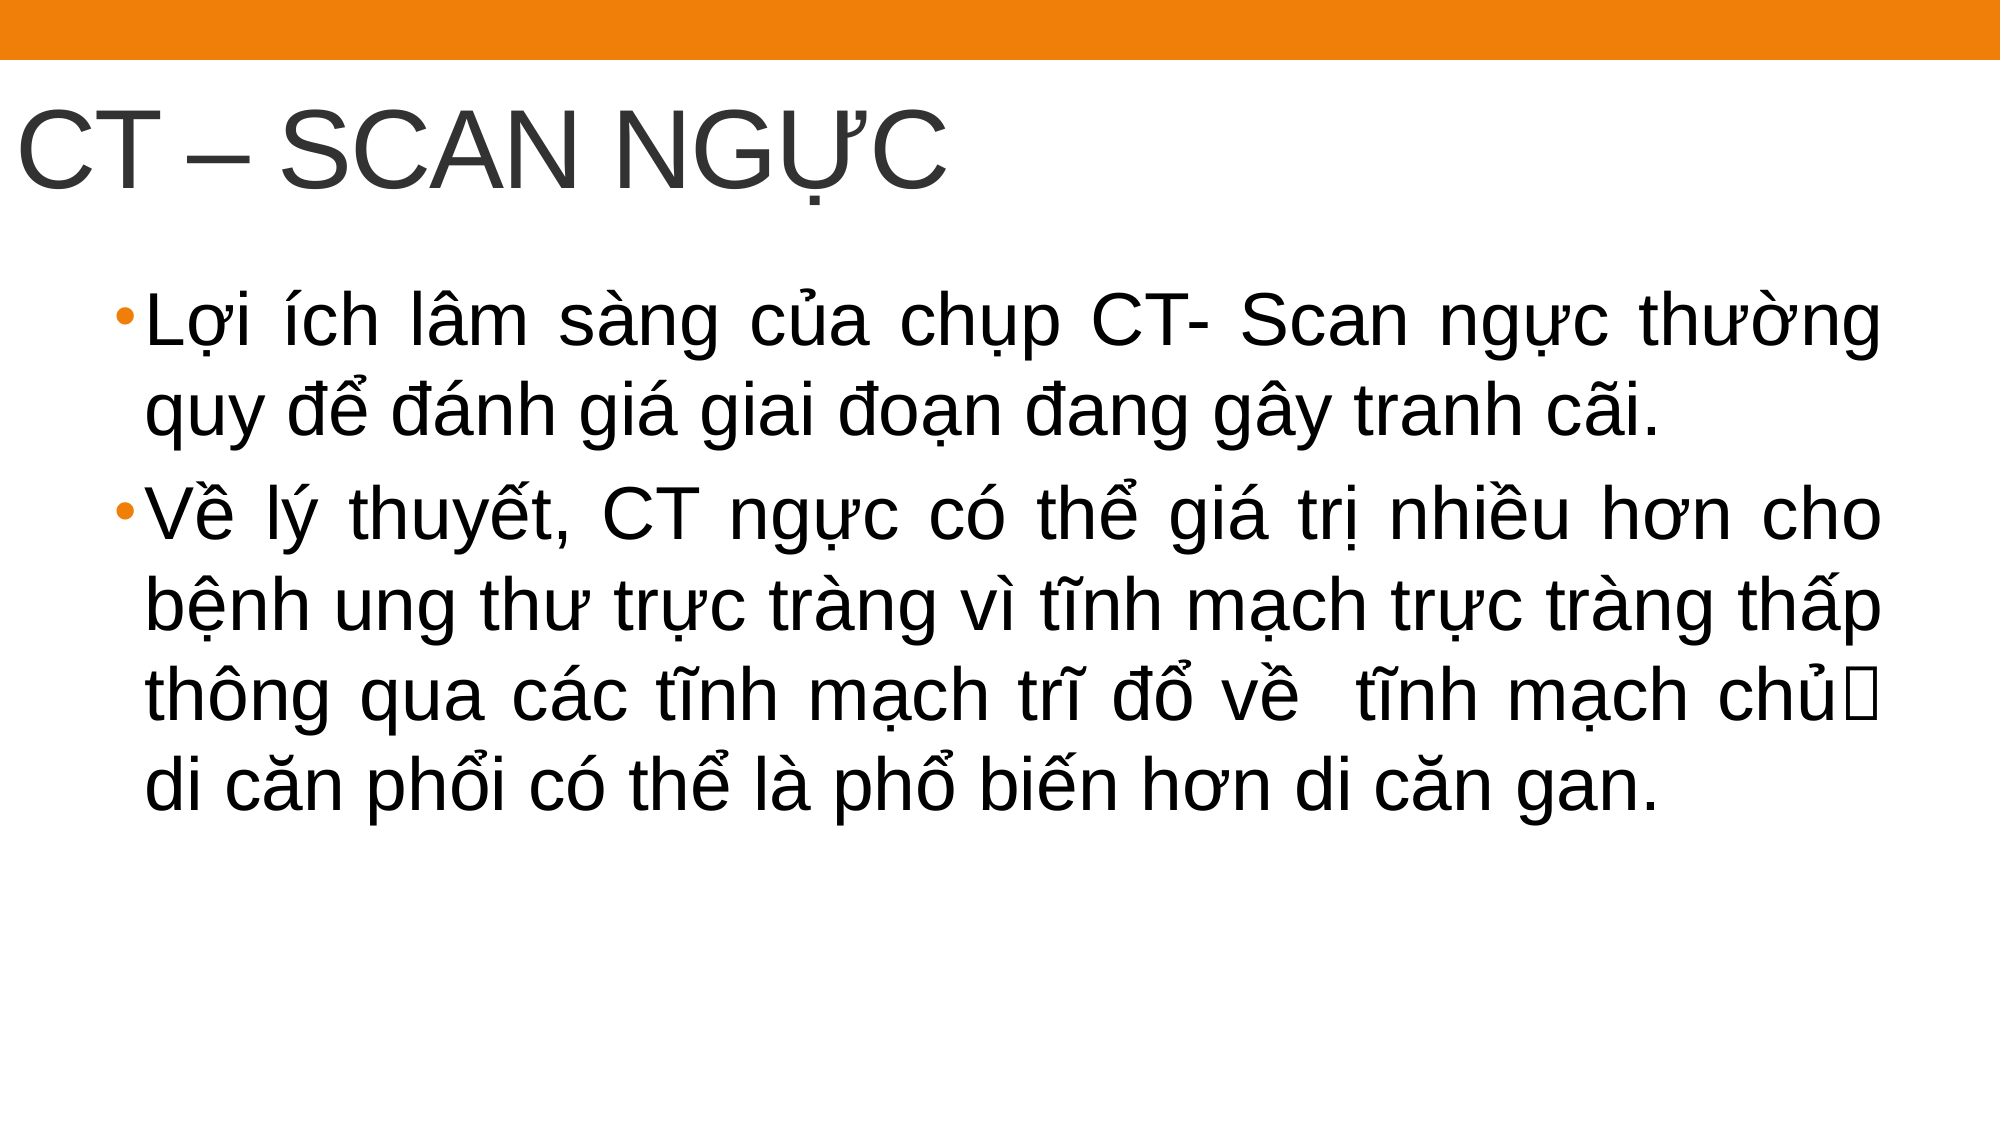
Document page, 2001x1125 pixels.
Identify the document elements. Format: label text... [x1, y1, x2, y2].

title CT – SCAN NGỰC [0, 62, 1800, 225]
list Lợi ích lâm sàng của chụp CT- Scan ngực thường quy để đánh giá giai đoạn đang gây tranh cãi. Về lý thuyết, CT ngực có thể giá trị nhiều hơn cho bệnh ung thư trực tràng vì tĩnh mạch trực tràng thấp thông qua các tĩnh mạch trĩ đổ về tĩnh mạch chủ di căn phổi có thể là phổ biến hơn di căn gan. [99, 262, 1900, 1063]
